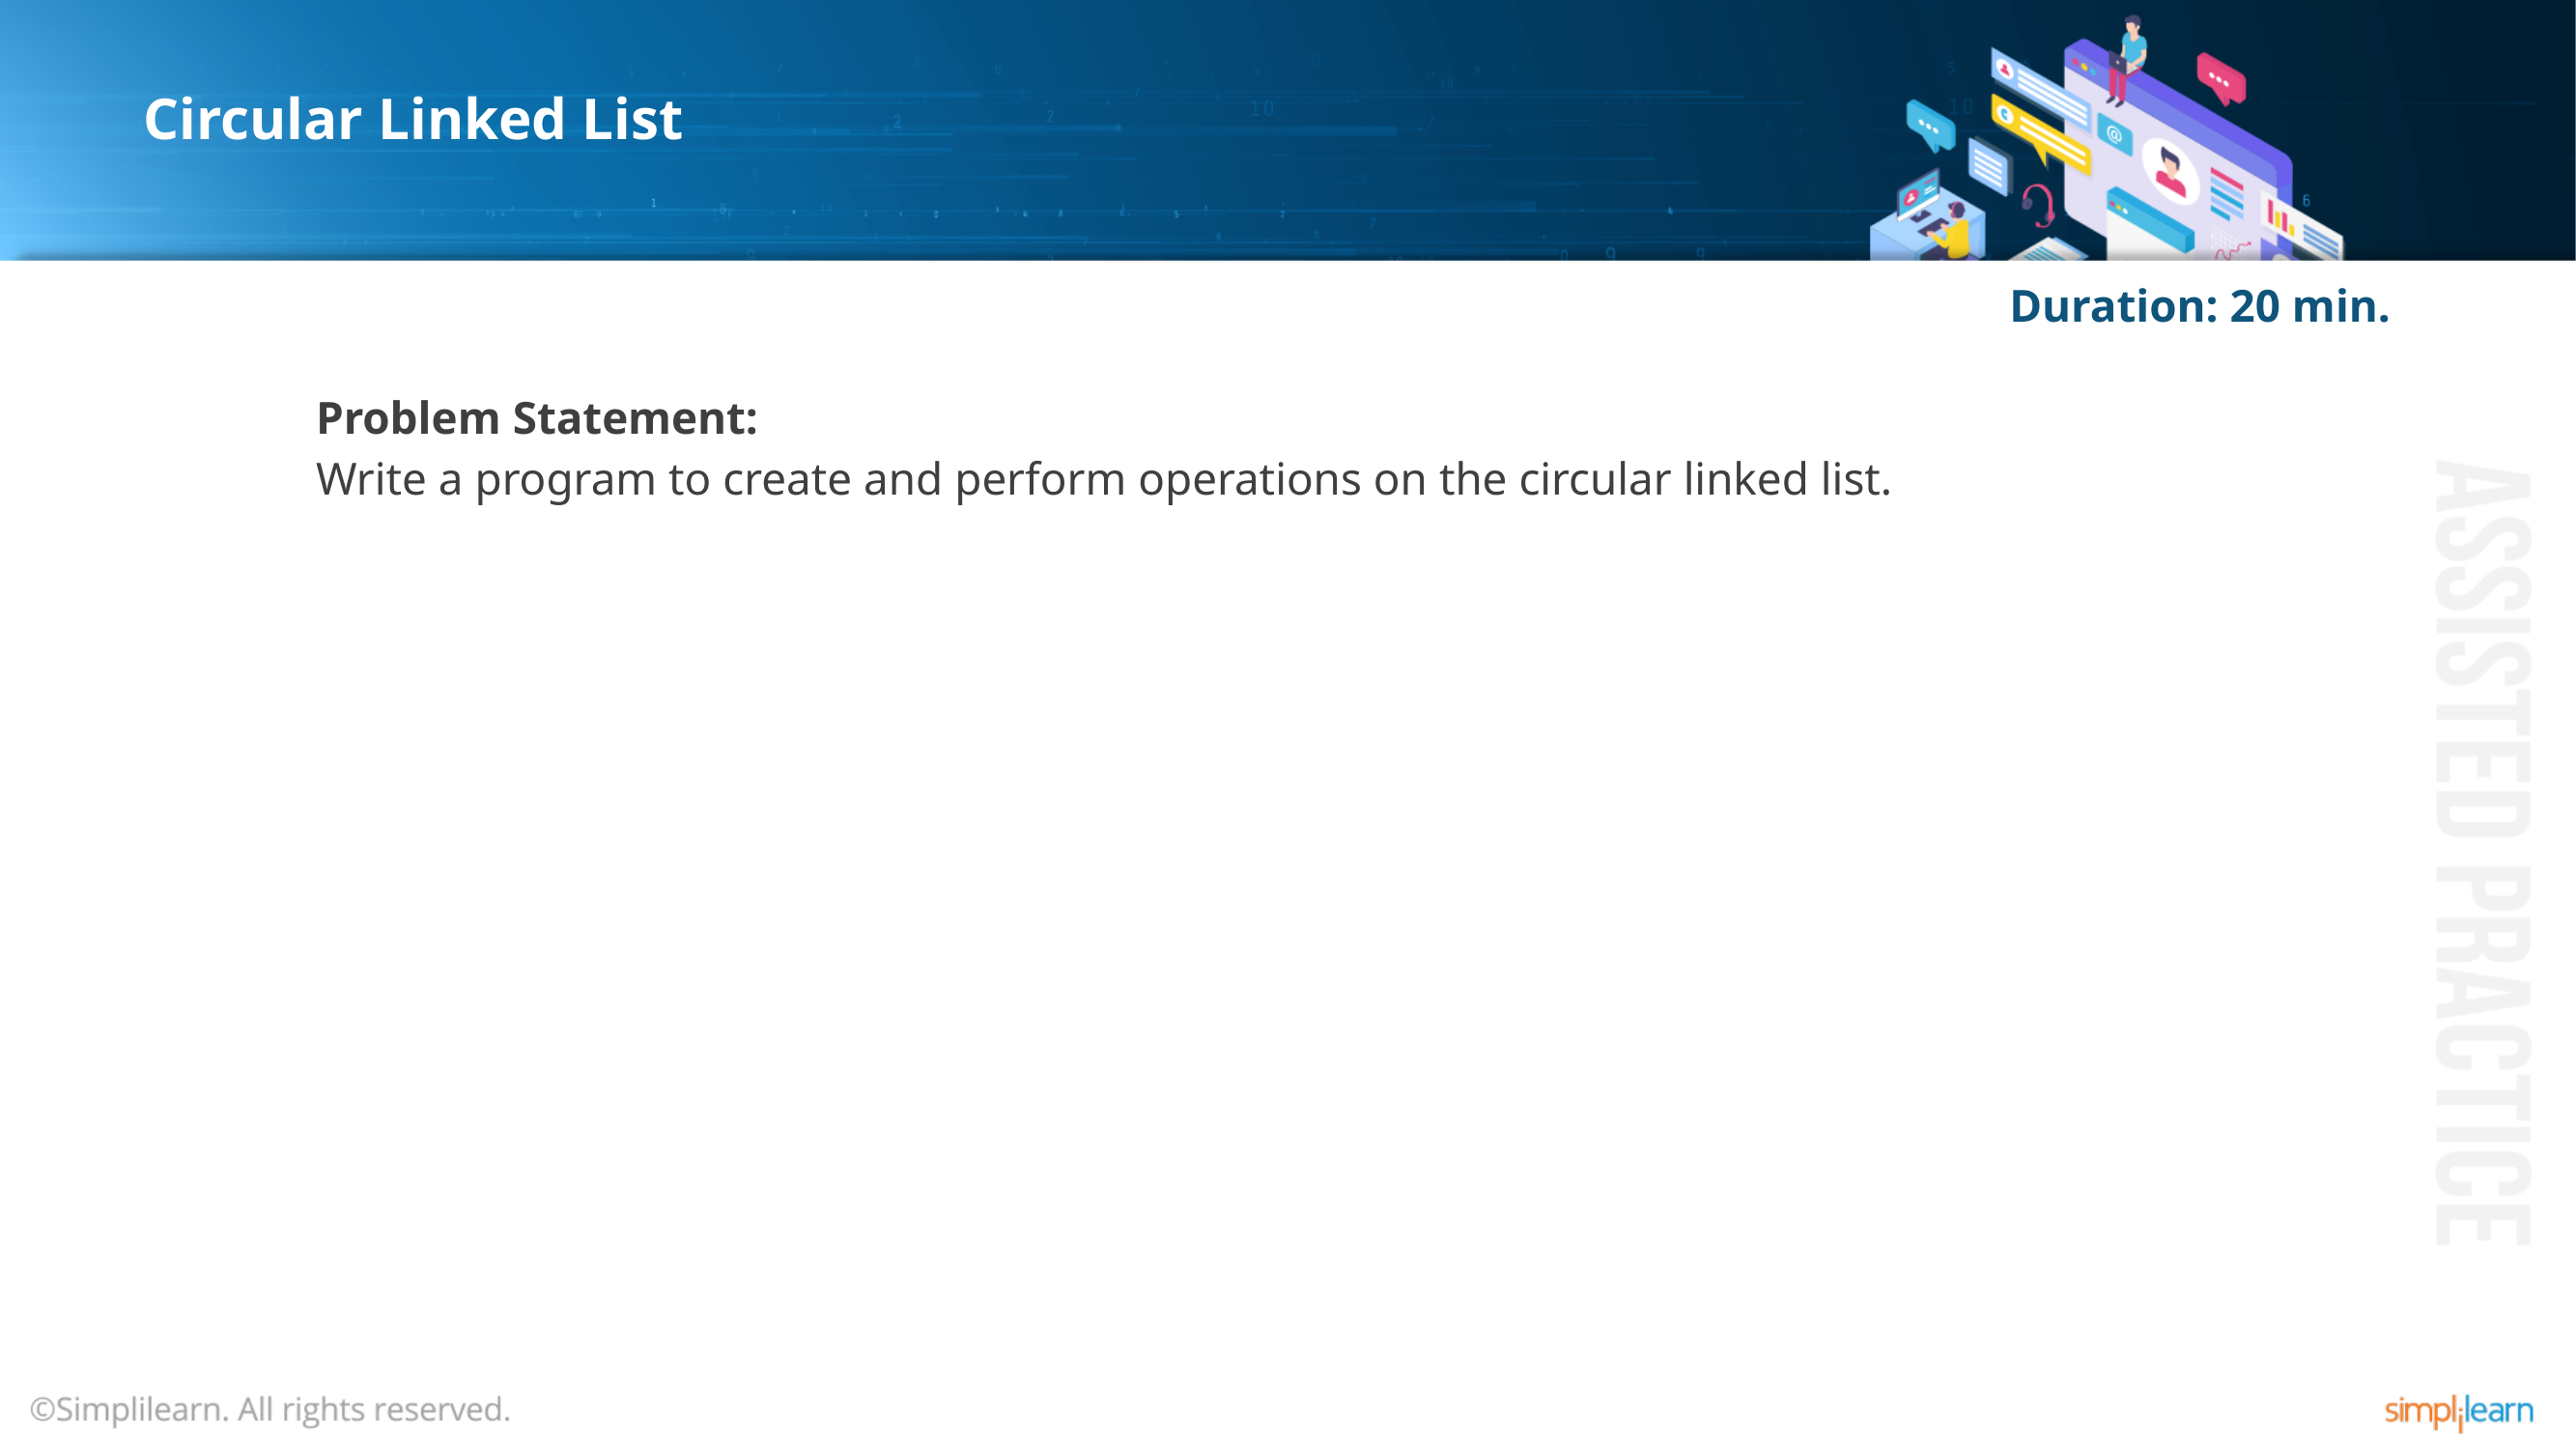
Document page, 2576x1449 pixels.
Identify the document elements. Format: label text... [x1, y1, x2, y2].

list Problem Statement: Write a program to create and perform operations on the circular linked list. [301, 374, 2275, 1251]
text_box Duration: 20 min. [1995, 279, 2548, 337]
picture [0, 0, 2576, 1449]
title Circular Linked List [128, 69, 1819, 175]
